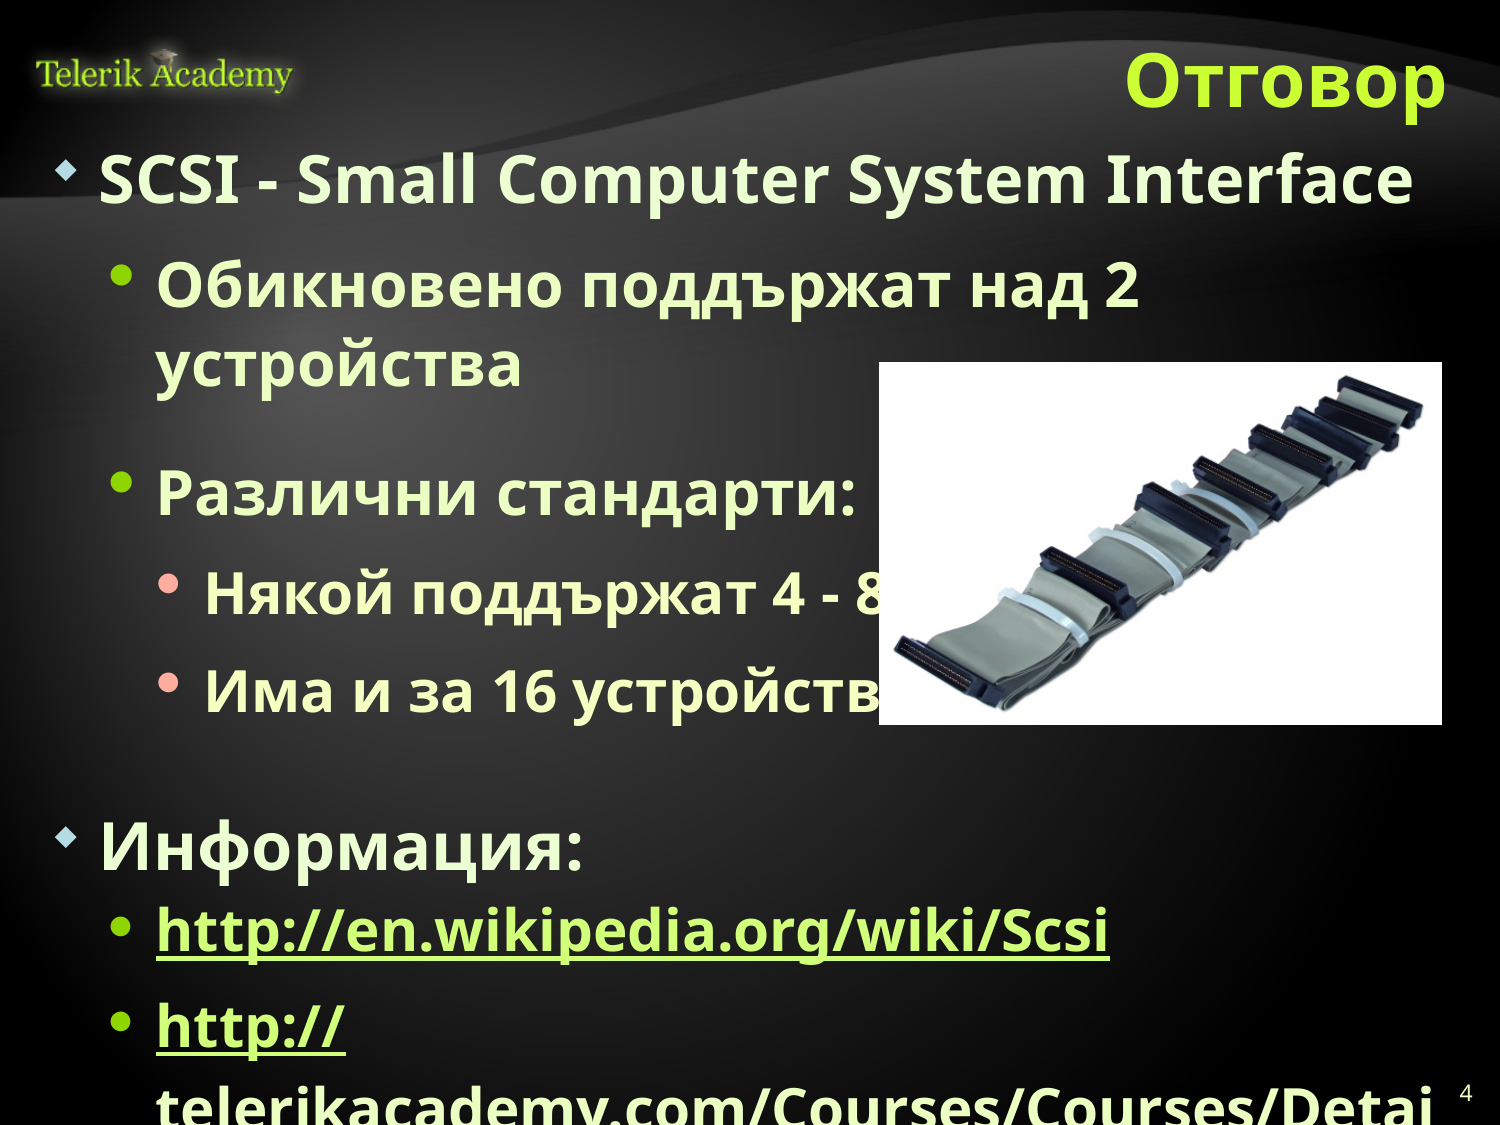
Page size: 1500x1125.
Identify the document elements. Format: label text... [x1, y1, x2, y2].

title Отговор [300, 12, 1463, 125]
slide_number 4 [1412, 1074, 1488, 1113]
picture [0, 0, 1500, 1125]
list SCSI - Small Computer System Interface Обикновено поддържат над 2 устройства Различни стандарти: Някой поддържат 4 - 8 Има и за 16 устройства. Информация: http://en.wikipedia.org/wiki/Scsi http://telerikacademy.com/Courses/Courses/Details/35 - 1. Основи на компютърния хардуер [37, 125, 1463, 1100]
